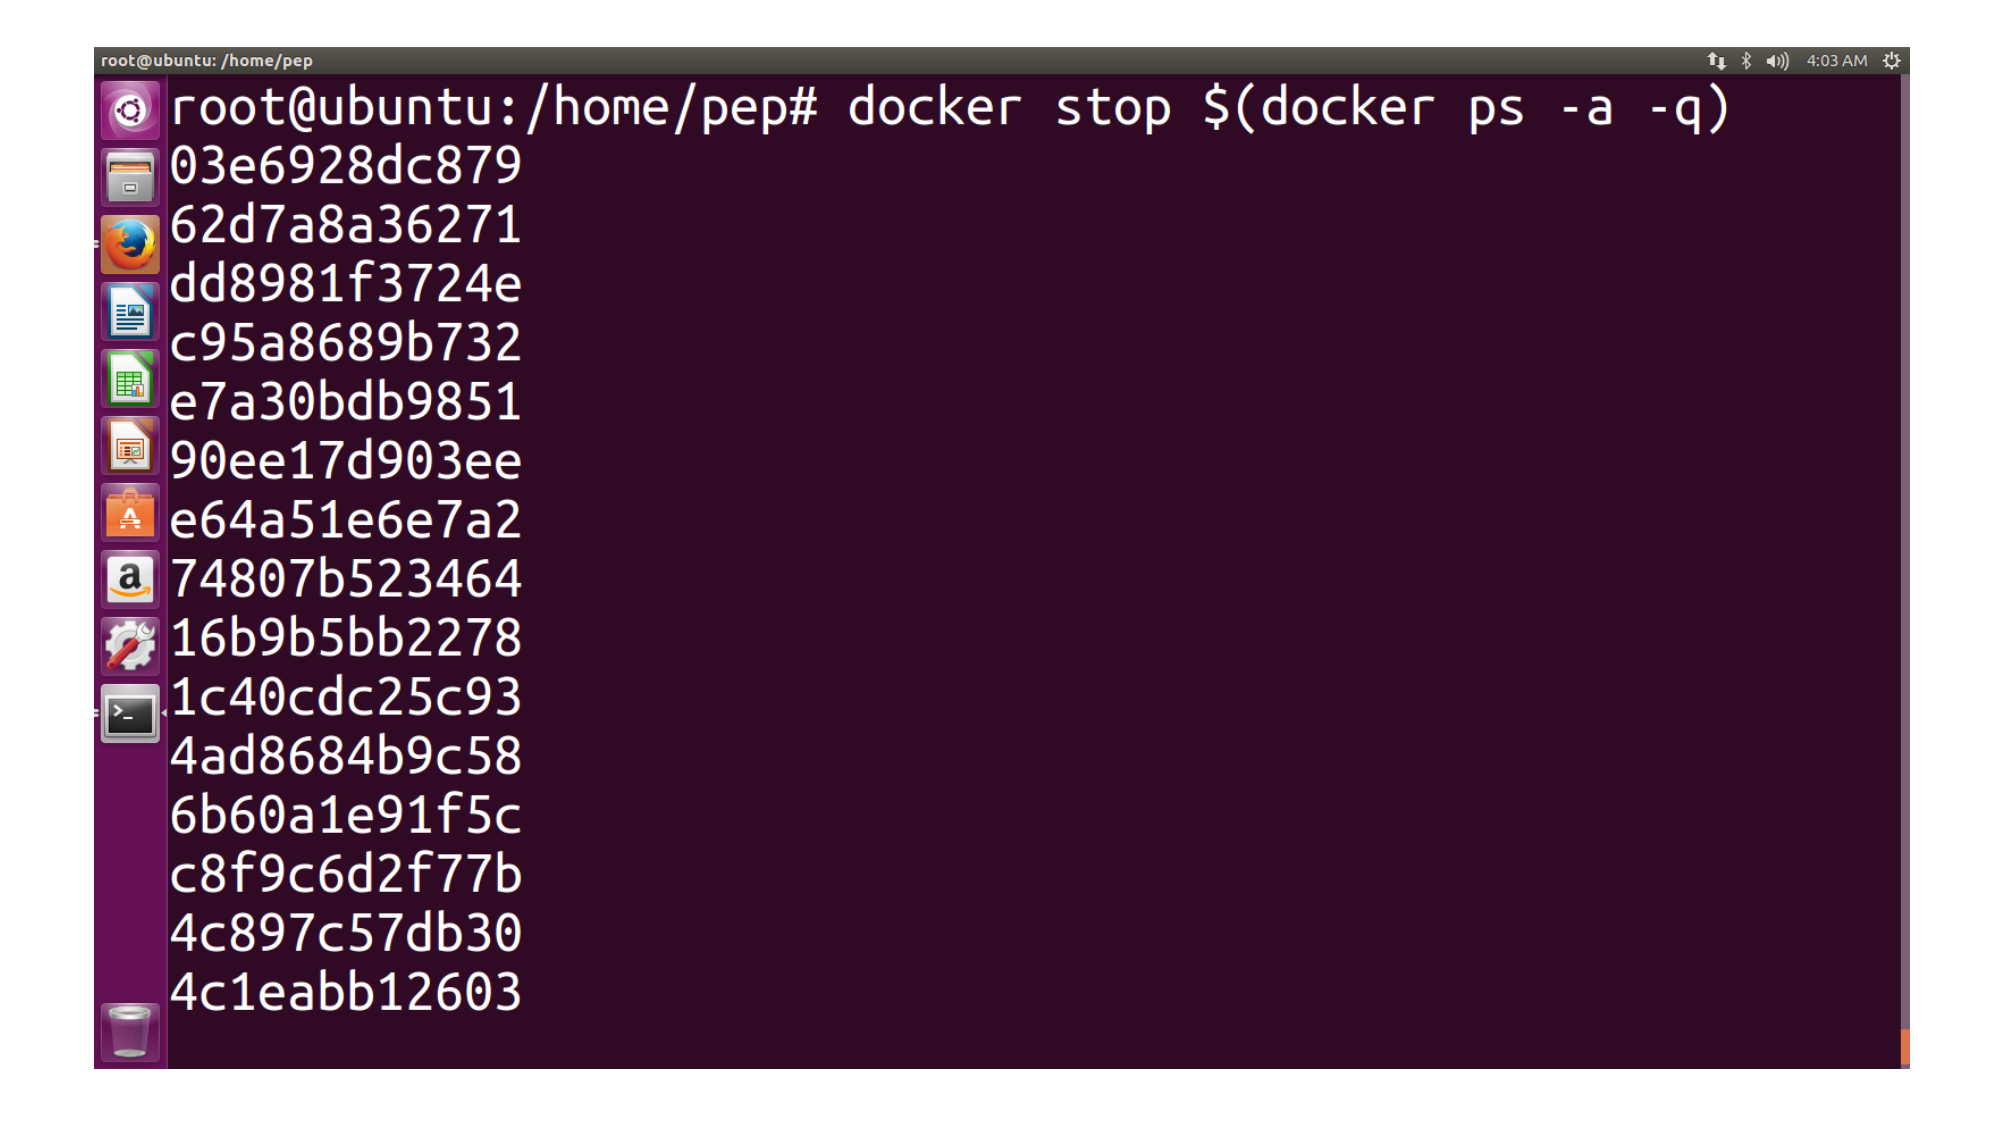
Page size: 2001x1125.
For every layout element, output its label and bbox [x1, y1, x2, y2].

list [94, 47, 1910, 1069]
